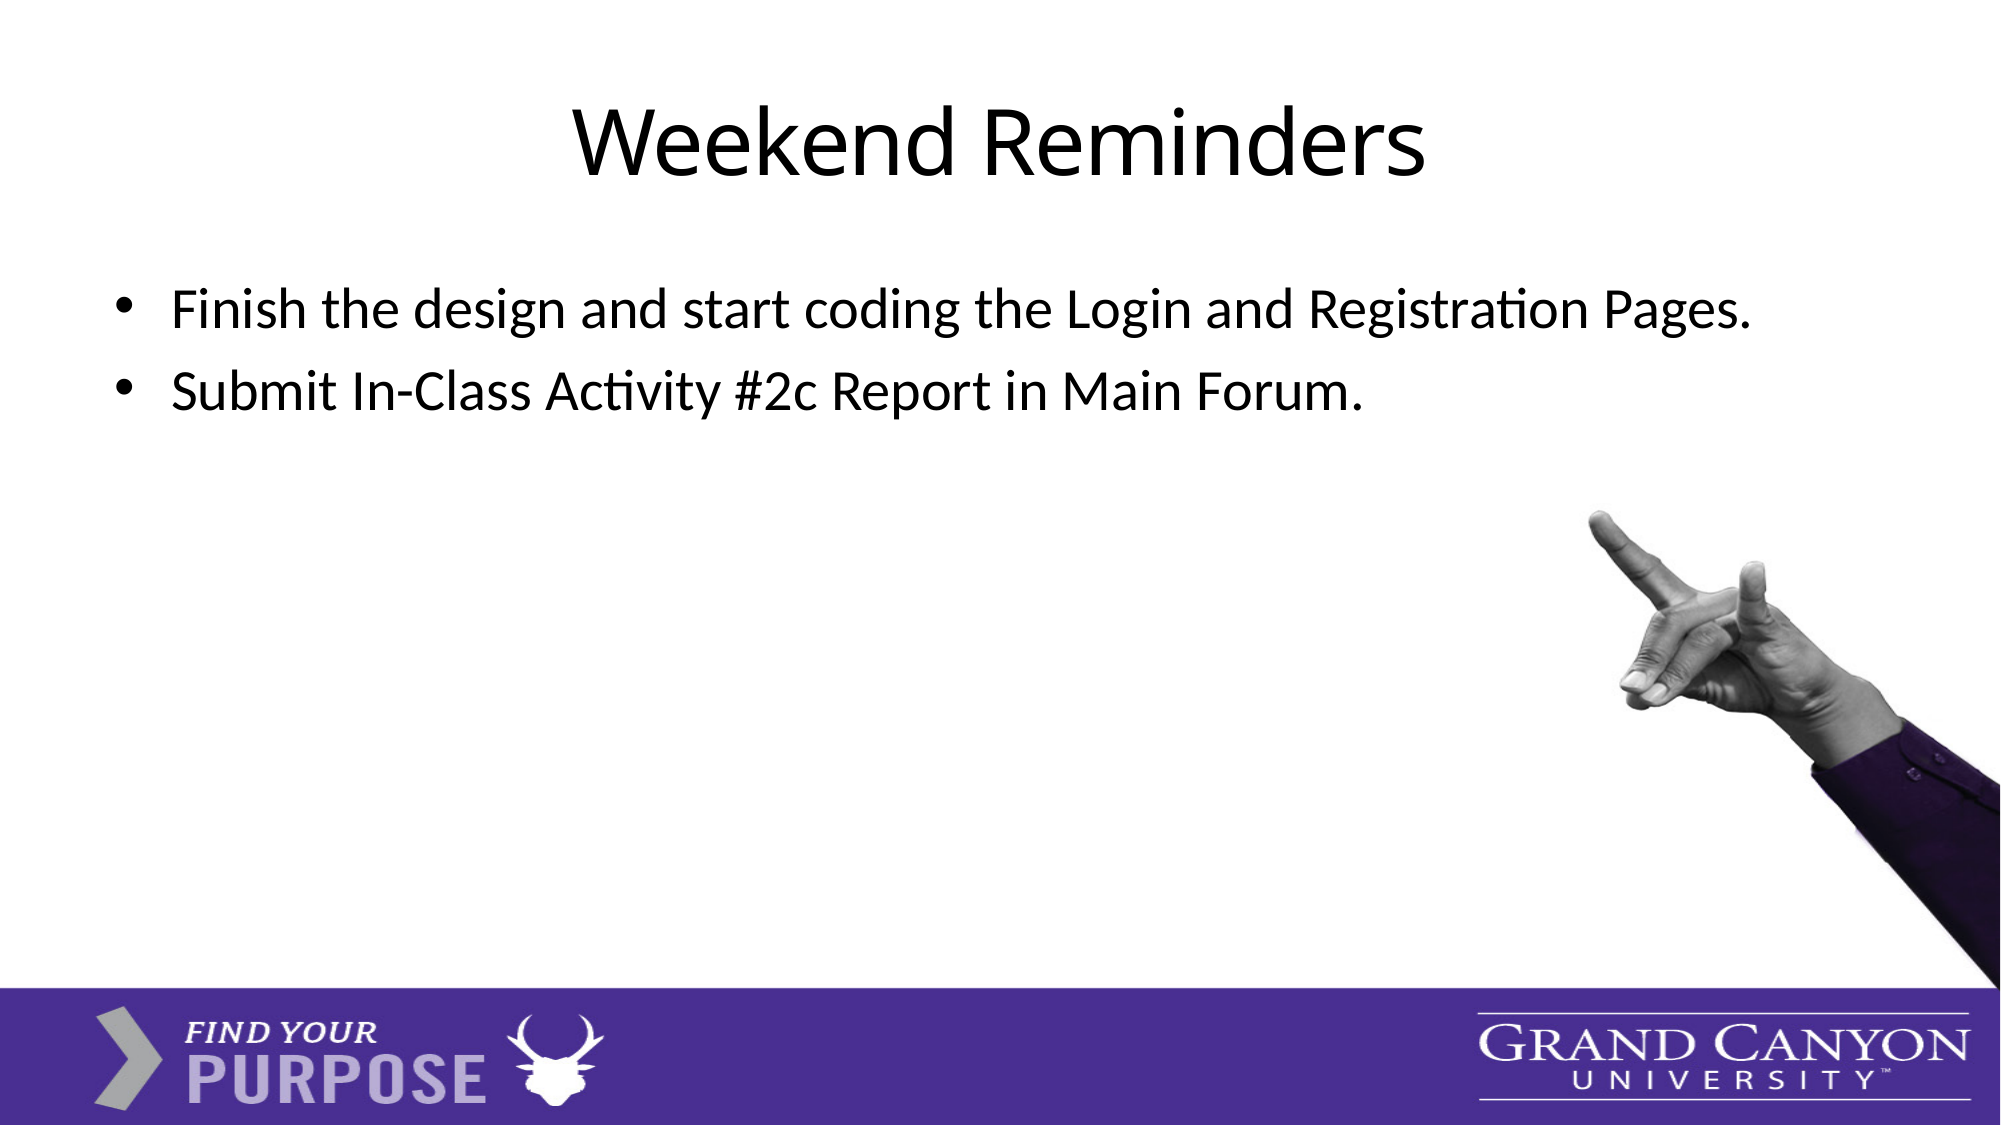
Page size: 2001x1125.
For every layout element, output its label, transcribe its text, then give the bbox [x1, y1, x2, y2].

list Finish the design and start coding the Login and Registration Pages. Submit In-Class Activity #2c Report in Main Forum. [99, 262, 1900, 970]
picture [0, 0, 2001, 1125]
title Weekend Reminders [99, 45, 1900, 233]
